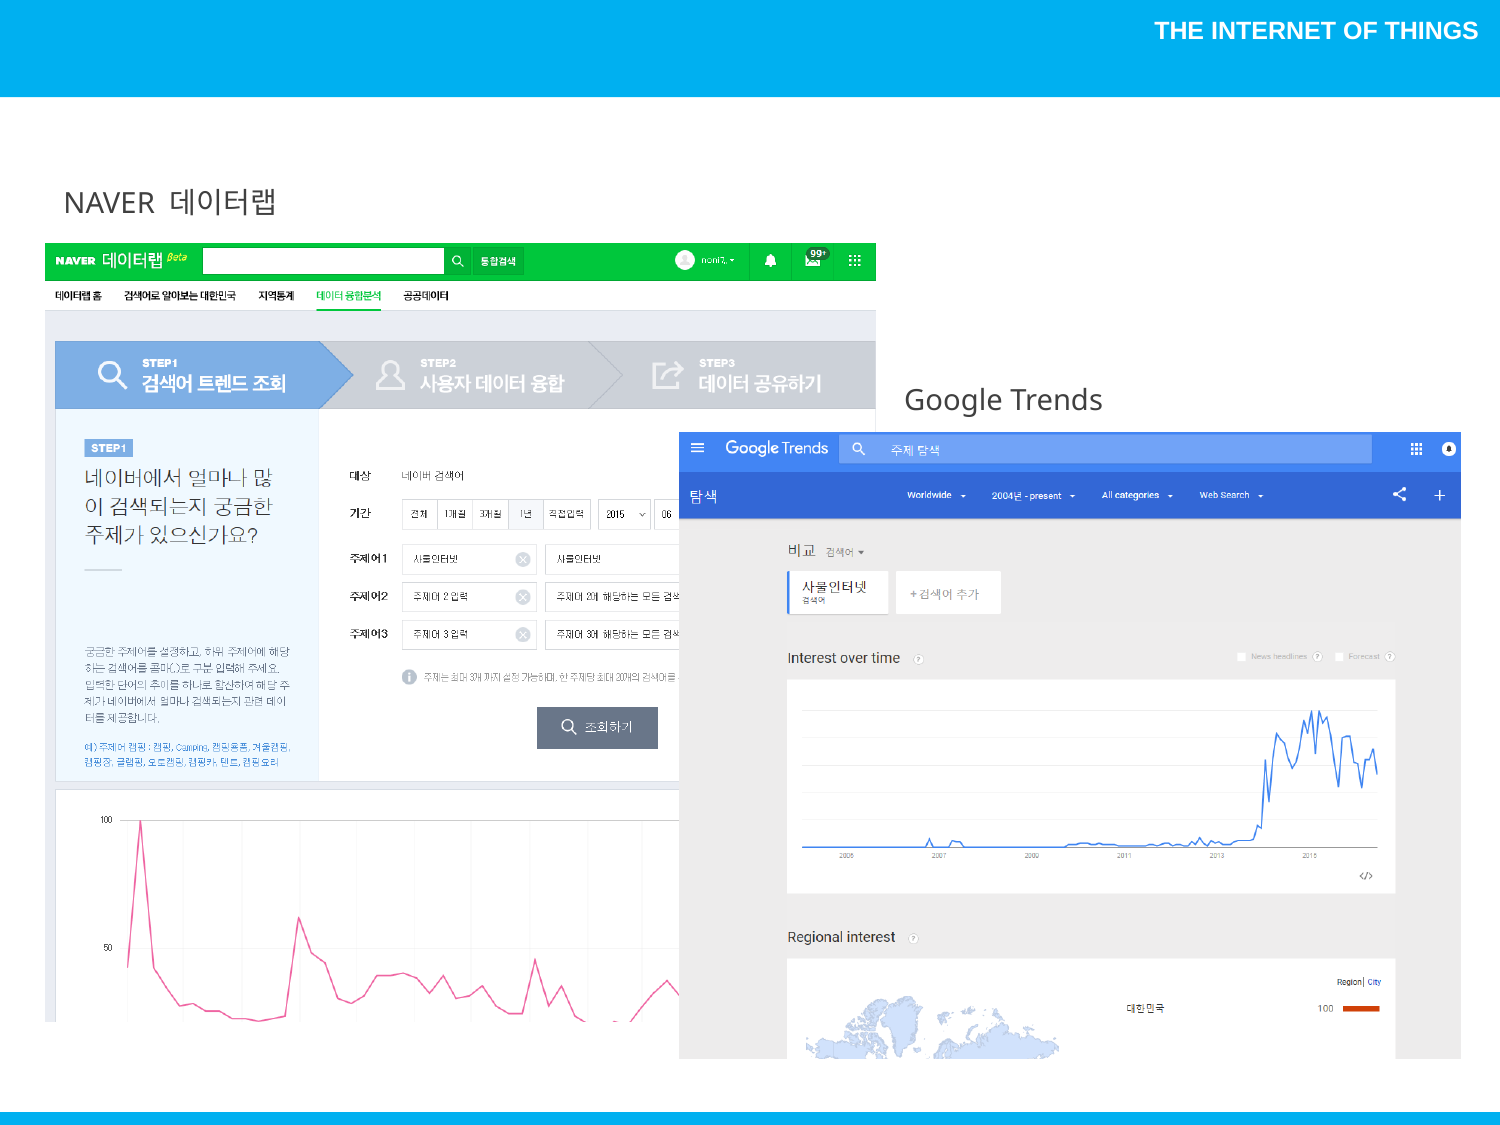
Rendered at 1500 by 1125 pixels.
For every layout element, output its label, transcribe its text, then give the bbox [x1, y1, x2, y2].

picture [45, 243, 1461, 1059]
text_box [0, 0, 1500, 75]
text_box Google Trends [889, 373, 1118, 424]
text_box NAVER 데이터랩 [48, 176, 293, 227]
